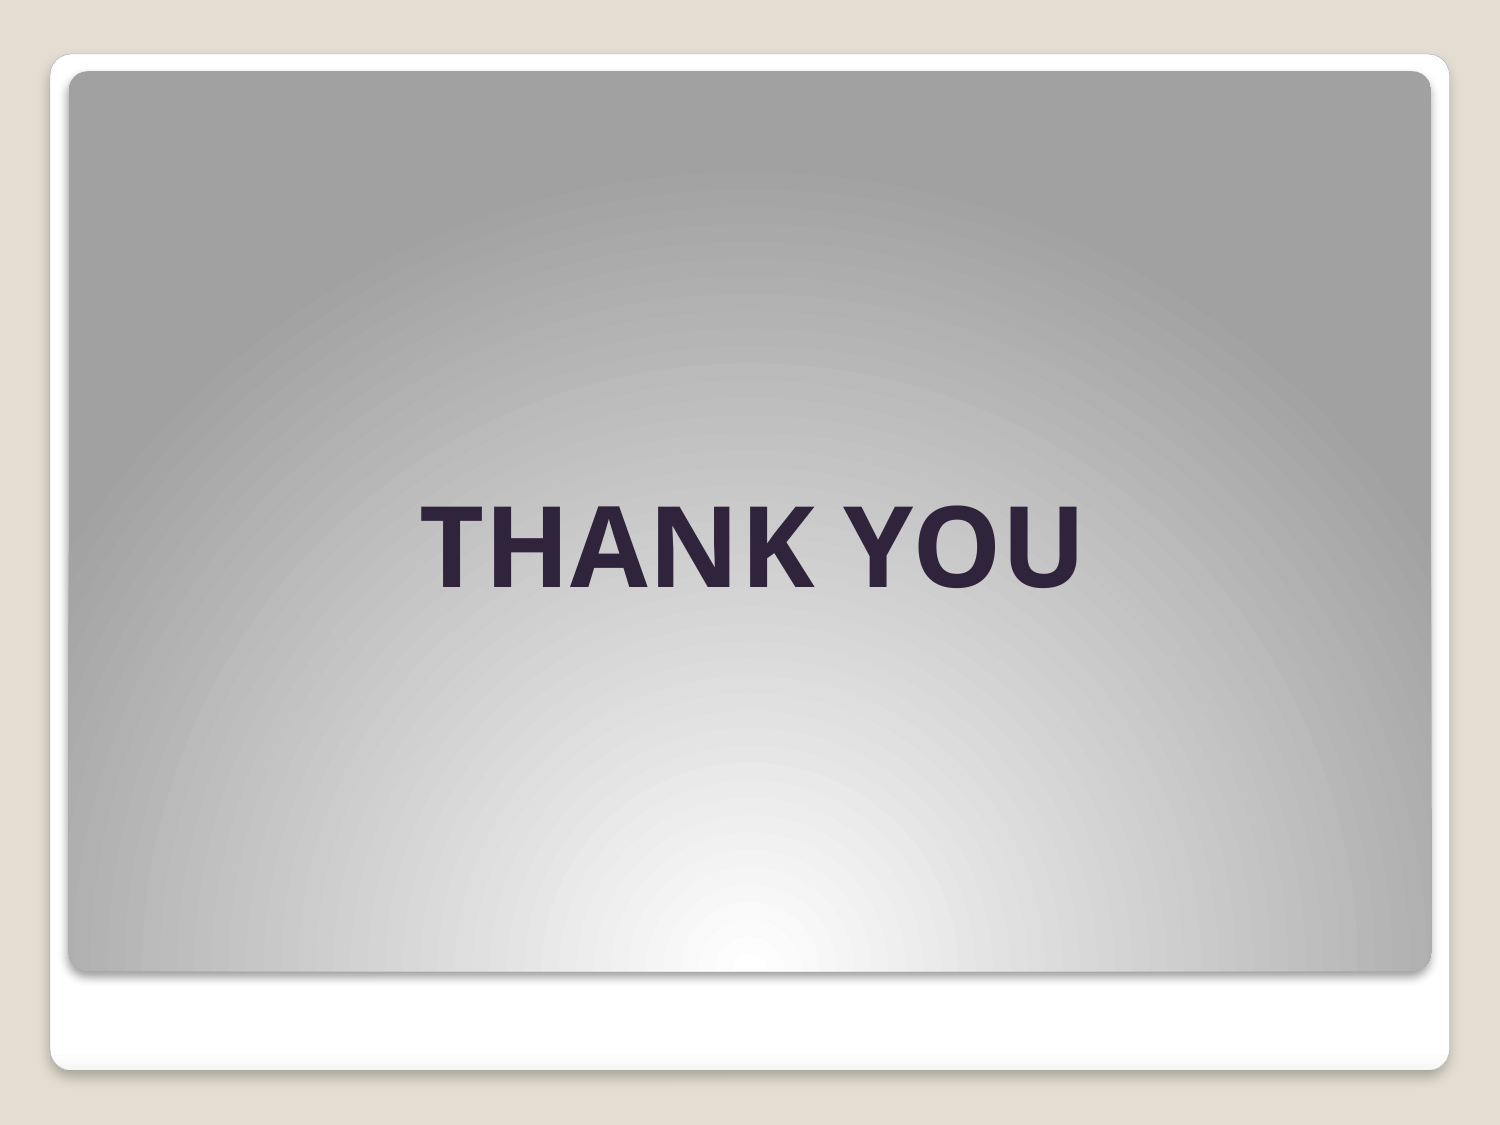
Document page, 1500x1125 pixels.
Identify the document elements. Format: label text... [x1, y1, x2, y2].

title THANK YOU [82, 445, 1425, 618]
